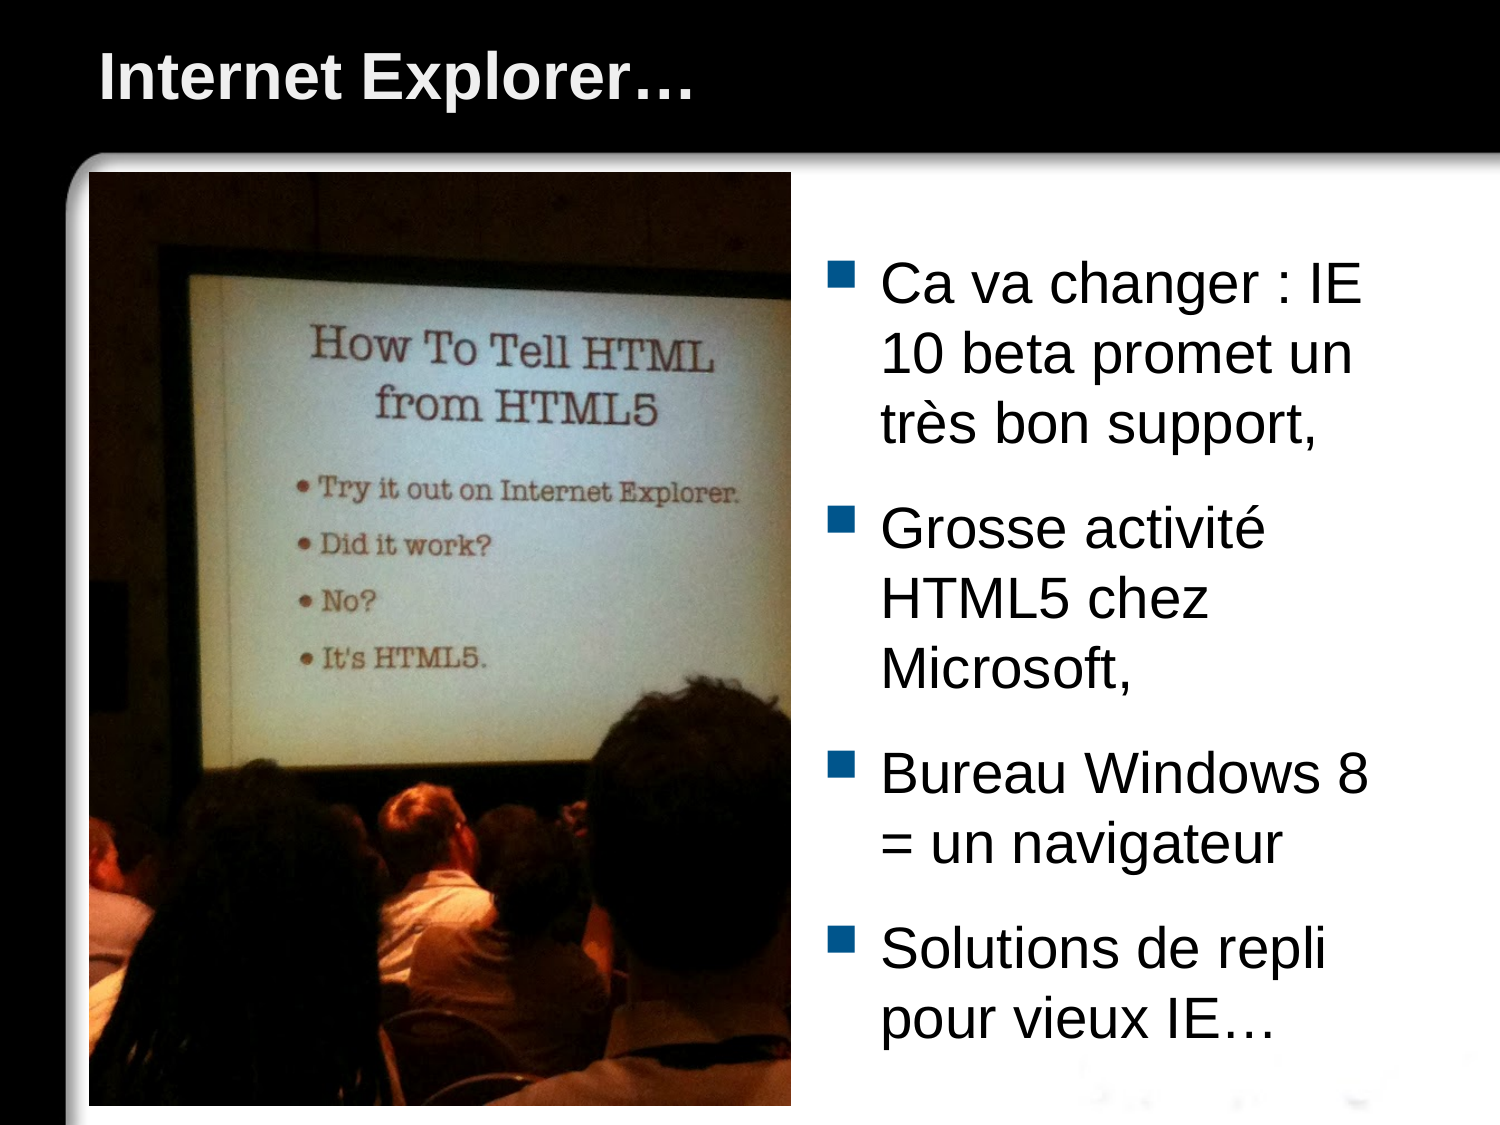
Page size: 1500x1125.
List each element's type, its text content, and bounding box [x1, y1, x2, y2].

title Internet Explorer… [83, 28, 1472, 117]
picture [0, 0, 1500, 1125]
list Ca va changer : IE 10 beta promet un très bon support, Grosse activité HTML5 chez Microsoft, Bureau Windows 8 = un navigateur Solutions de repli pour vieux IE… [808, 237, 1426, 1013]
